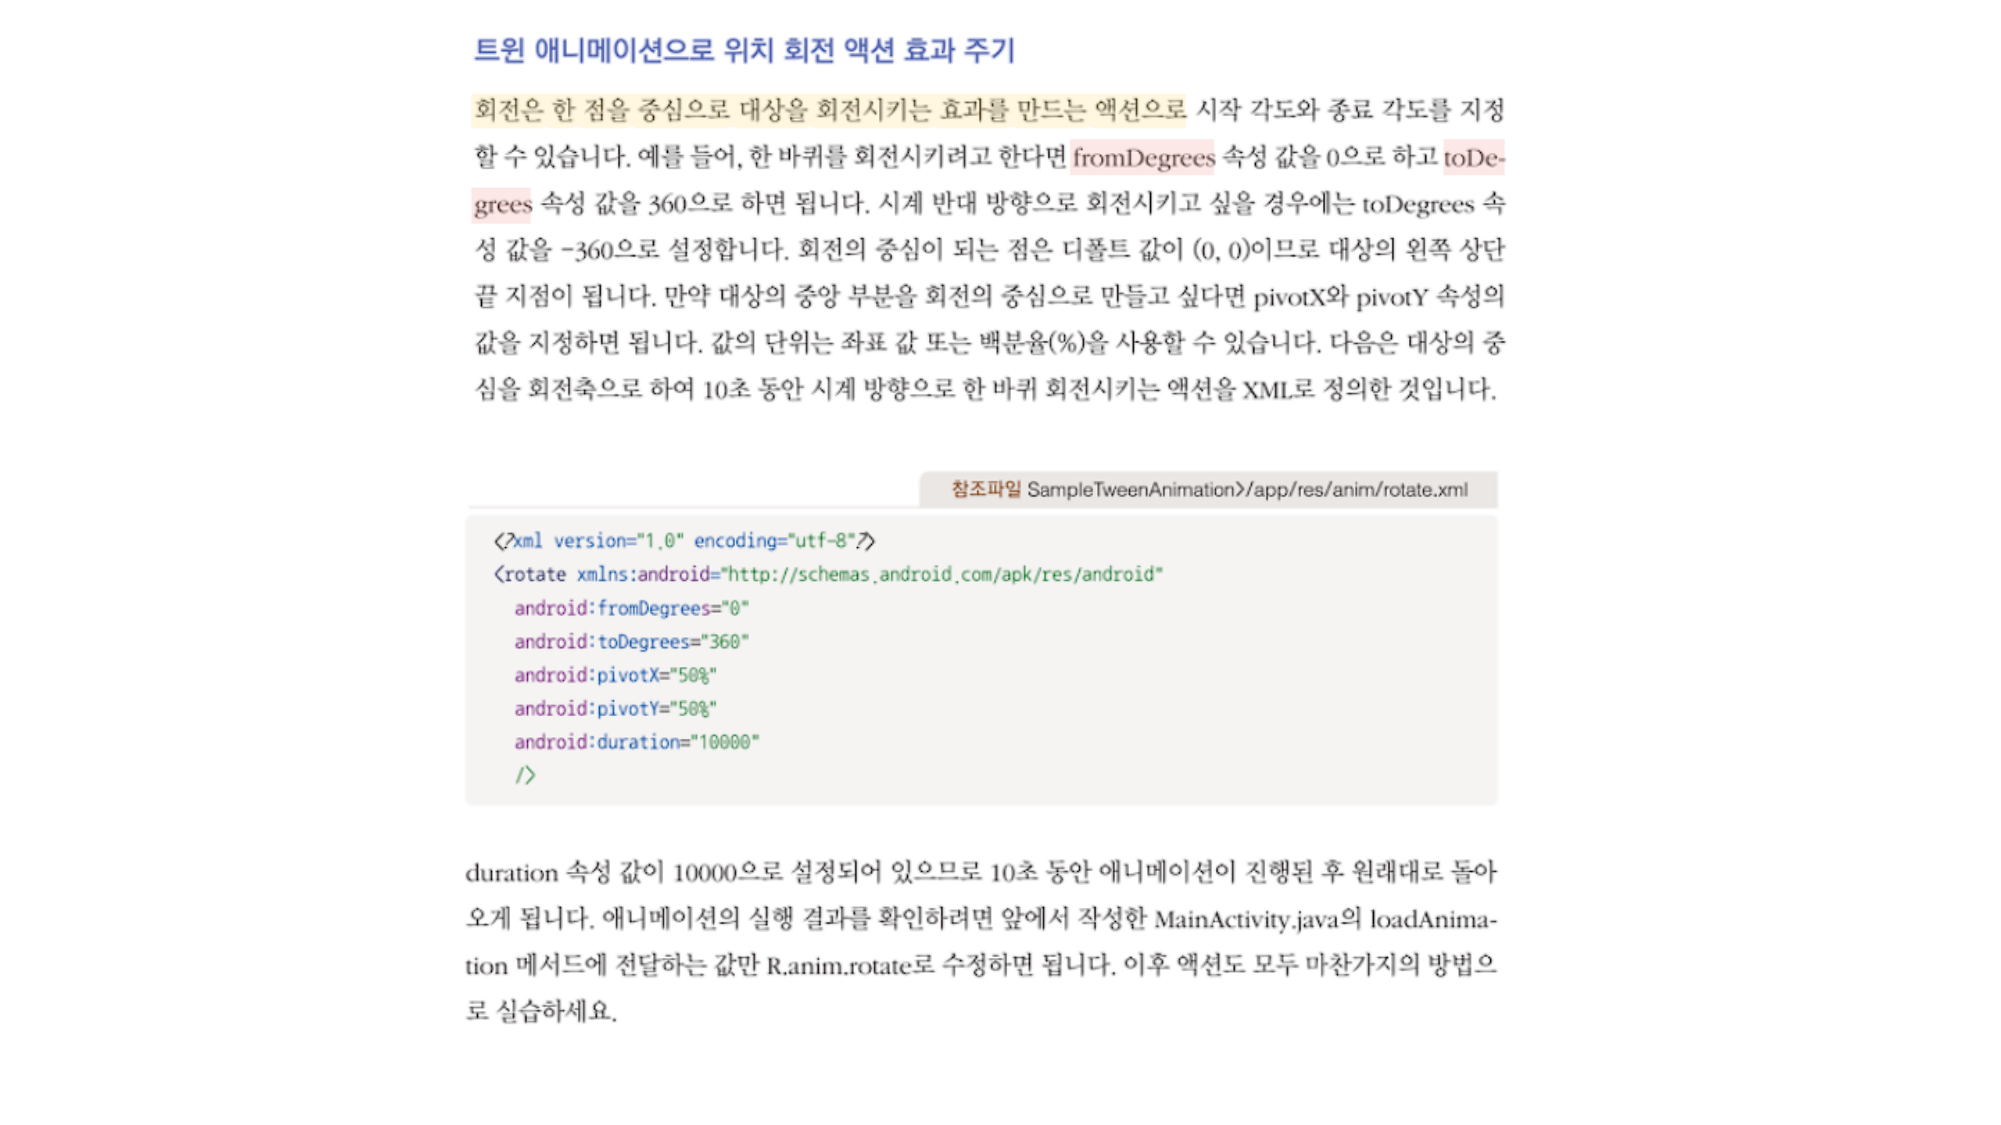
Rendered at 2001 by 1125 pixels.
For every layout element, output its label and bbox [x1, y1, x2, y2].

picture [441, 461, 1559, 1054]
picture [470, 33, 1530, 415]
